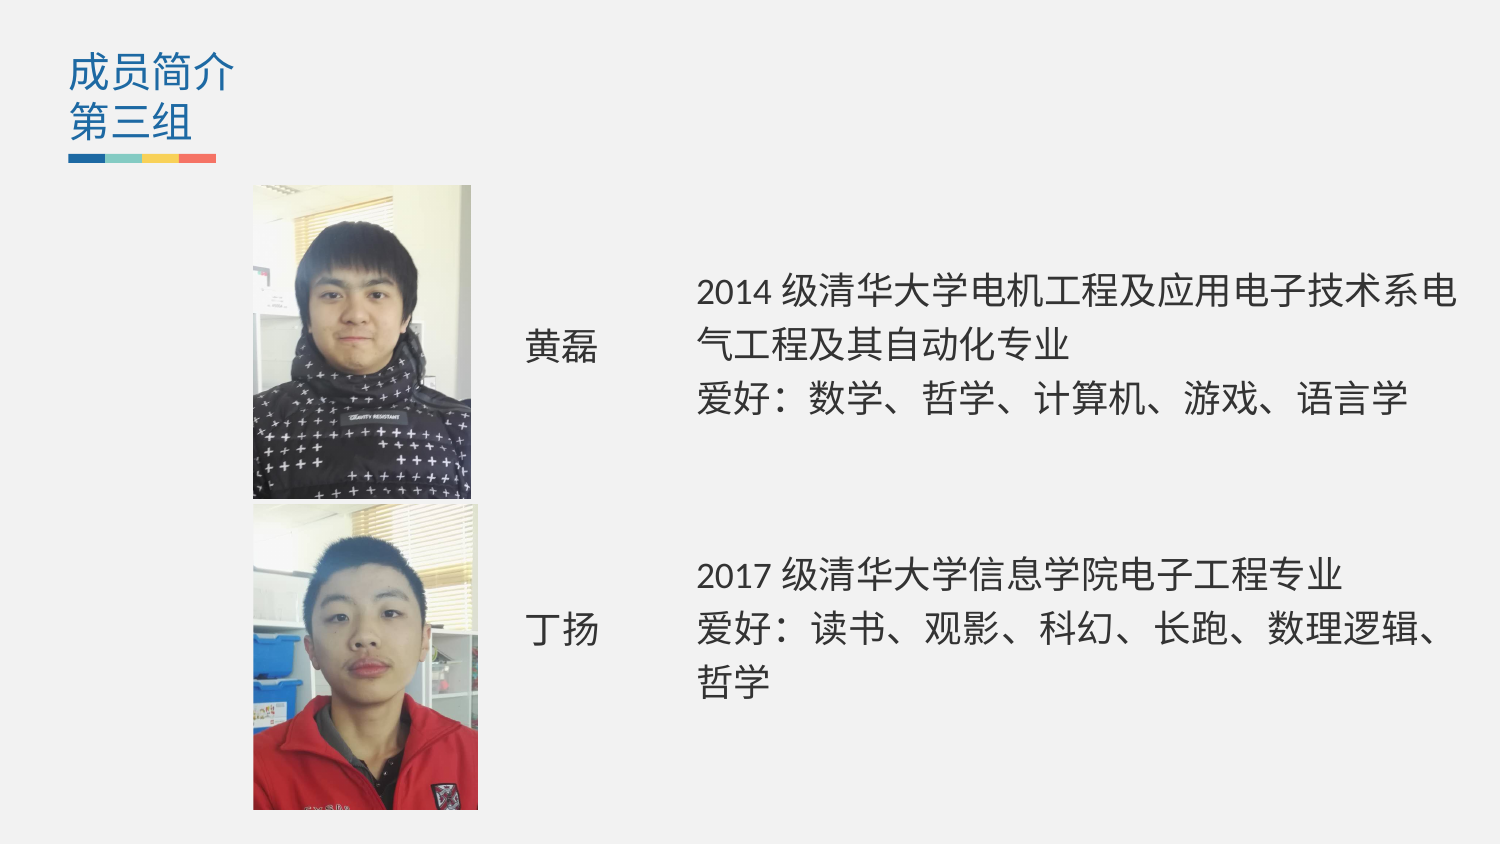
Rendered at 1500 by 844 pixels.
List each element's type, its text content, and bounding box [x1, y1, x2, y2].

text_box 2017级清华大学信息学院电子工程专业 爱好：读书、观影、科幻、长跑、数理逻辑、哲学 [695, 541, 1458, 704]
text_box 黄磊 [524, 313, 656, 368]
text_box 成员简介 第三组 [68, 45, 524, 146]
text_box 2014级清华大学电机工程及应用电子技术系电气工程及其自动化专业 爱好：数学、哲学、计算机、游戏、语言学 [695, 257, 1458, 420]
picture [252, 185, 472, 500]
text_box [68, 153, 217, 164]
picture [252, 504, 478, 810]
text_box 丁扬 [524, 597, 655, 652]
